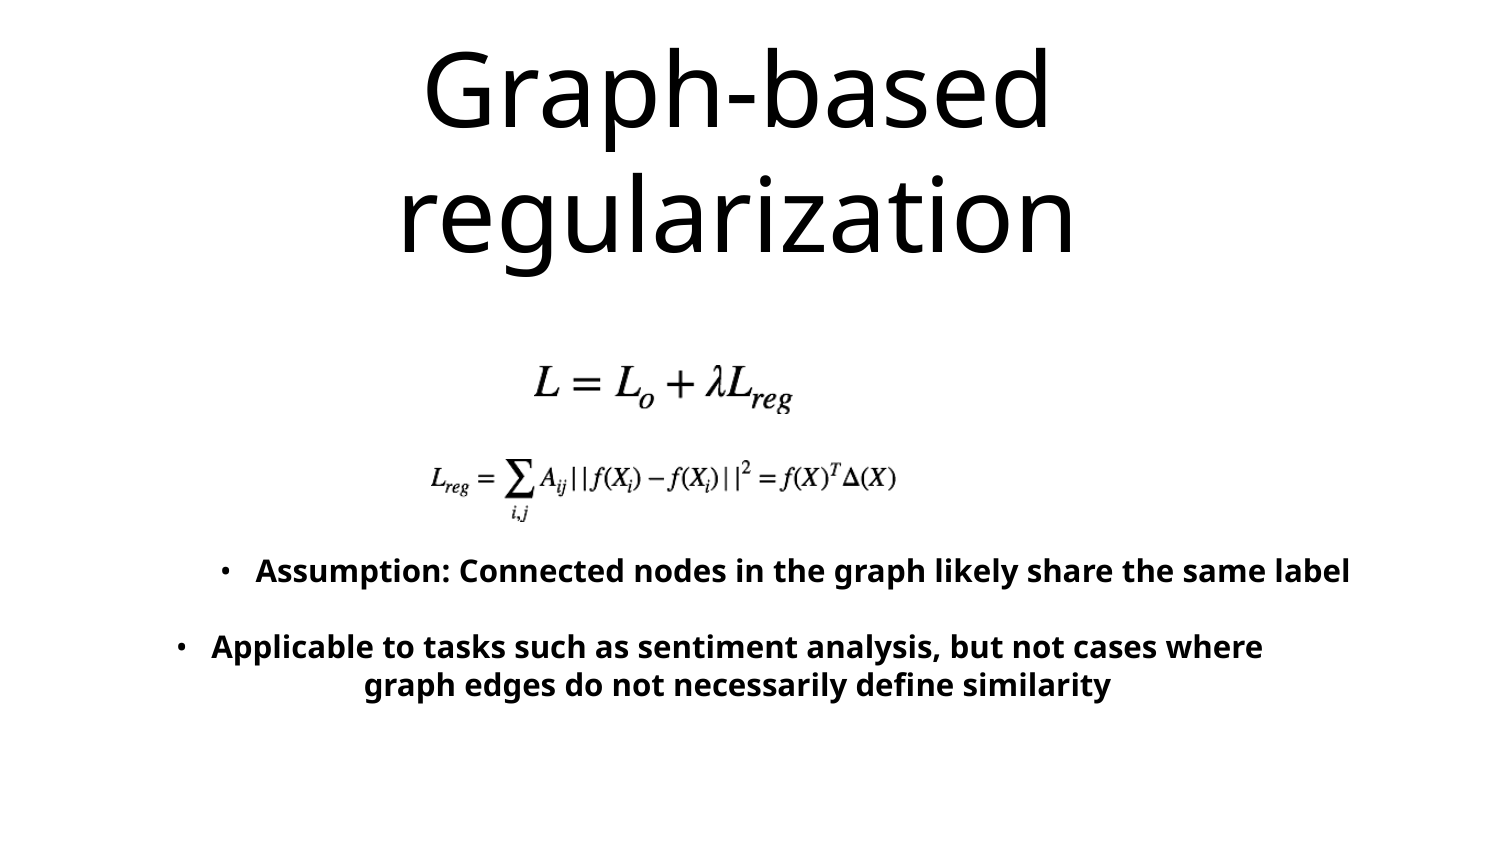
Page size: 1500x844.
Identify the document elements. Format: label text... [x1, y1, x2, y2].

picture [431, 459, 896, 522]
text_box Applicable to tasks such as sentiment analysis, but not cases where graph edges do not necessarily define similarity [148, 628, 1293, 701]
text_box Assumption: Connected nodes in the graph likely share the same label [140, 550, 1432, 590]
picture [534, 364, 793, 414]
text_box Graph-based regularization [126, 41, 1350, 255]
